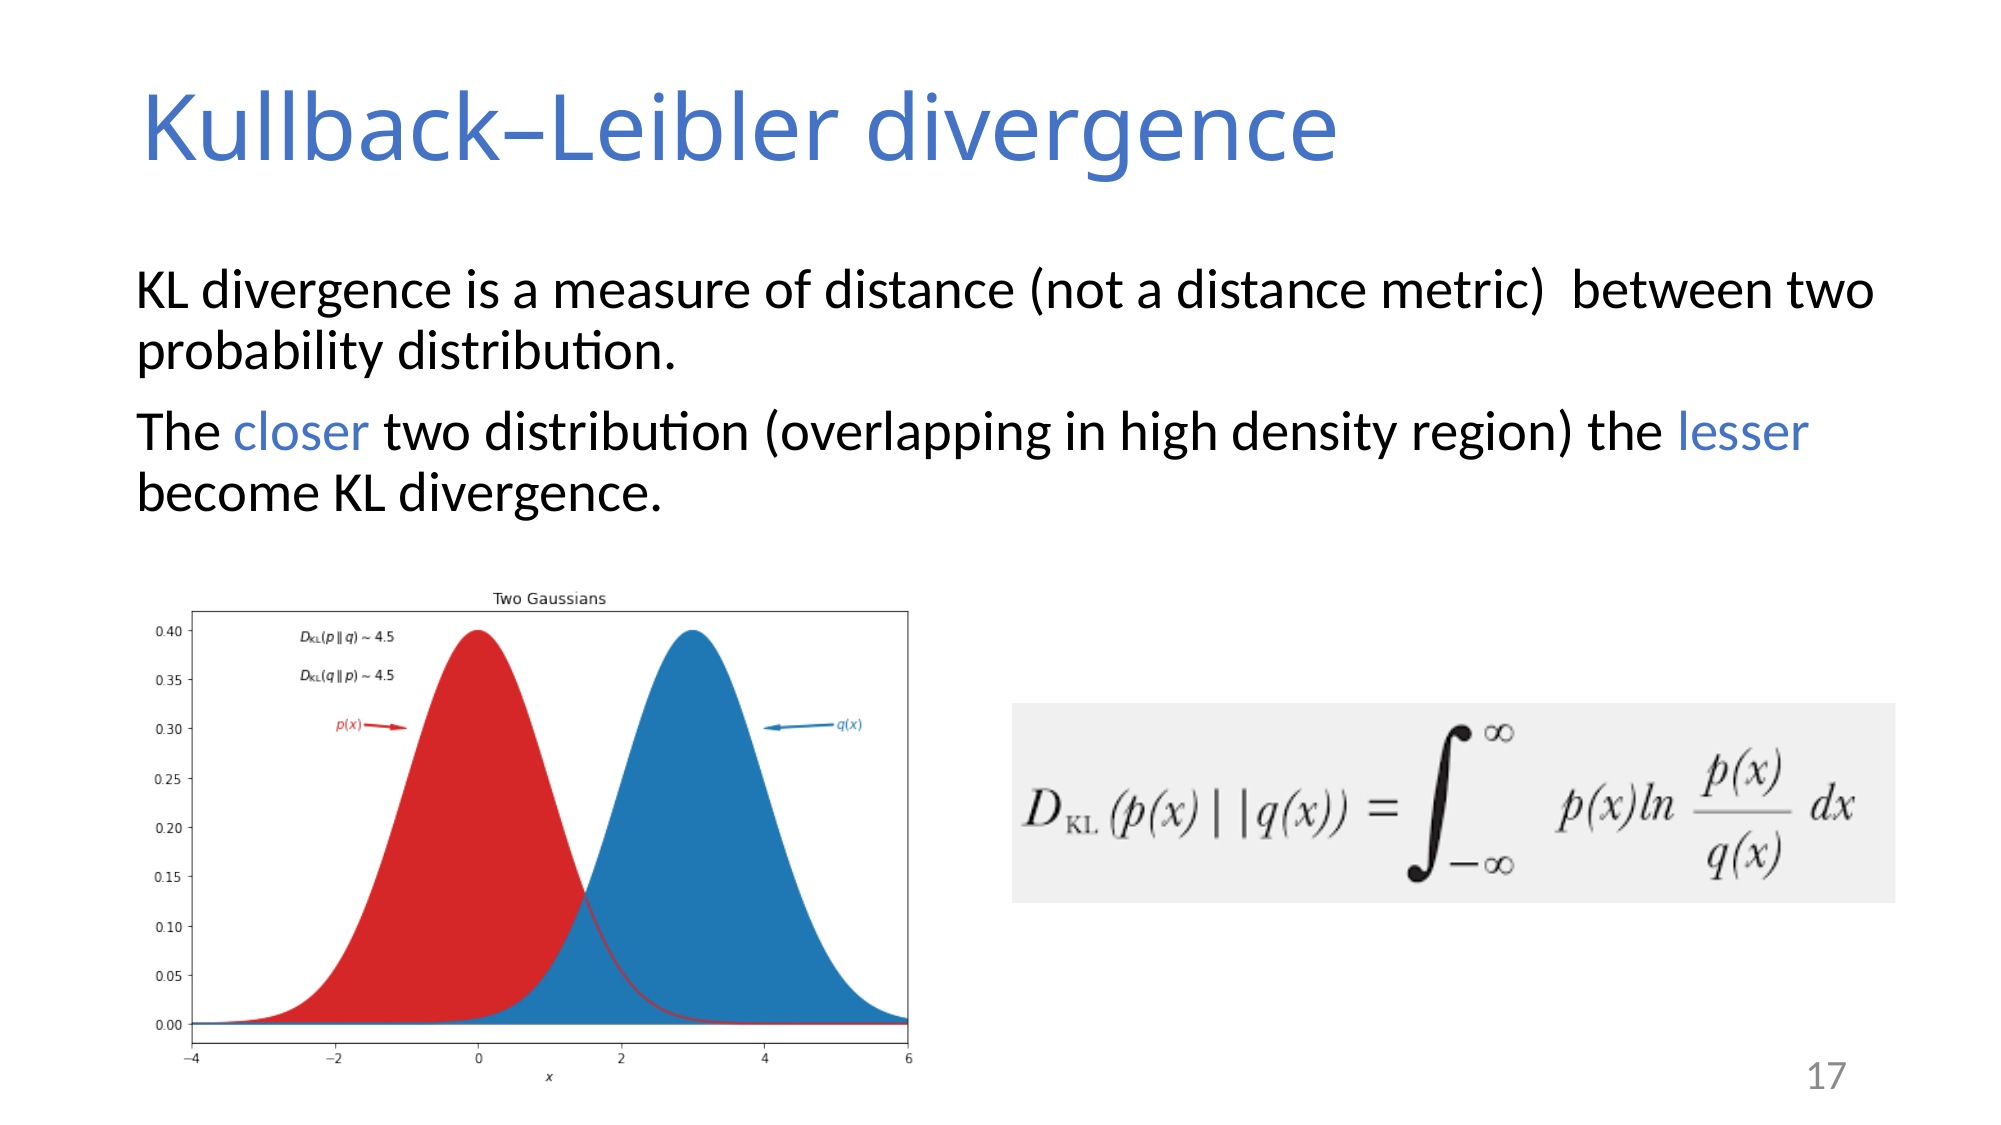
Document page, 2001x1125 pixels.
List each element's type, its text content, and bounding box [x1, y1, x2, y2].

picture [1012, 703, 1896, 903]
list KL divergence is a measure of distance (not a distance metric) between two probability distribution. The closer two distribution (overlapping in high density region) the lesser become KL divergence. [120, 252, 1904, 533]
slide_number 16 [1753, 1042, 1863, 1103]
title Kullback–Leibler divergence [125, 22, 1850, 240]
picture [76, 544, 1001, 1115]
